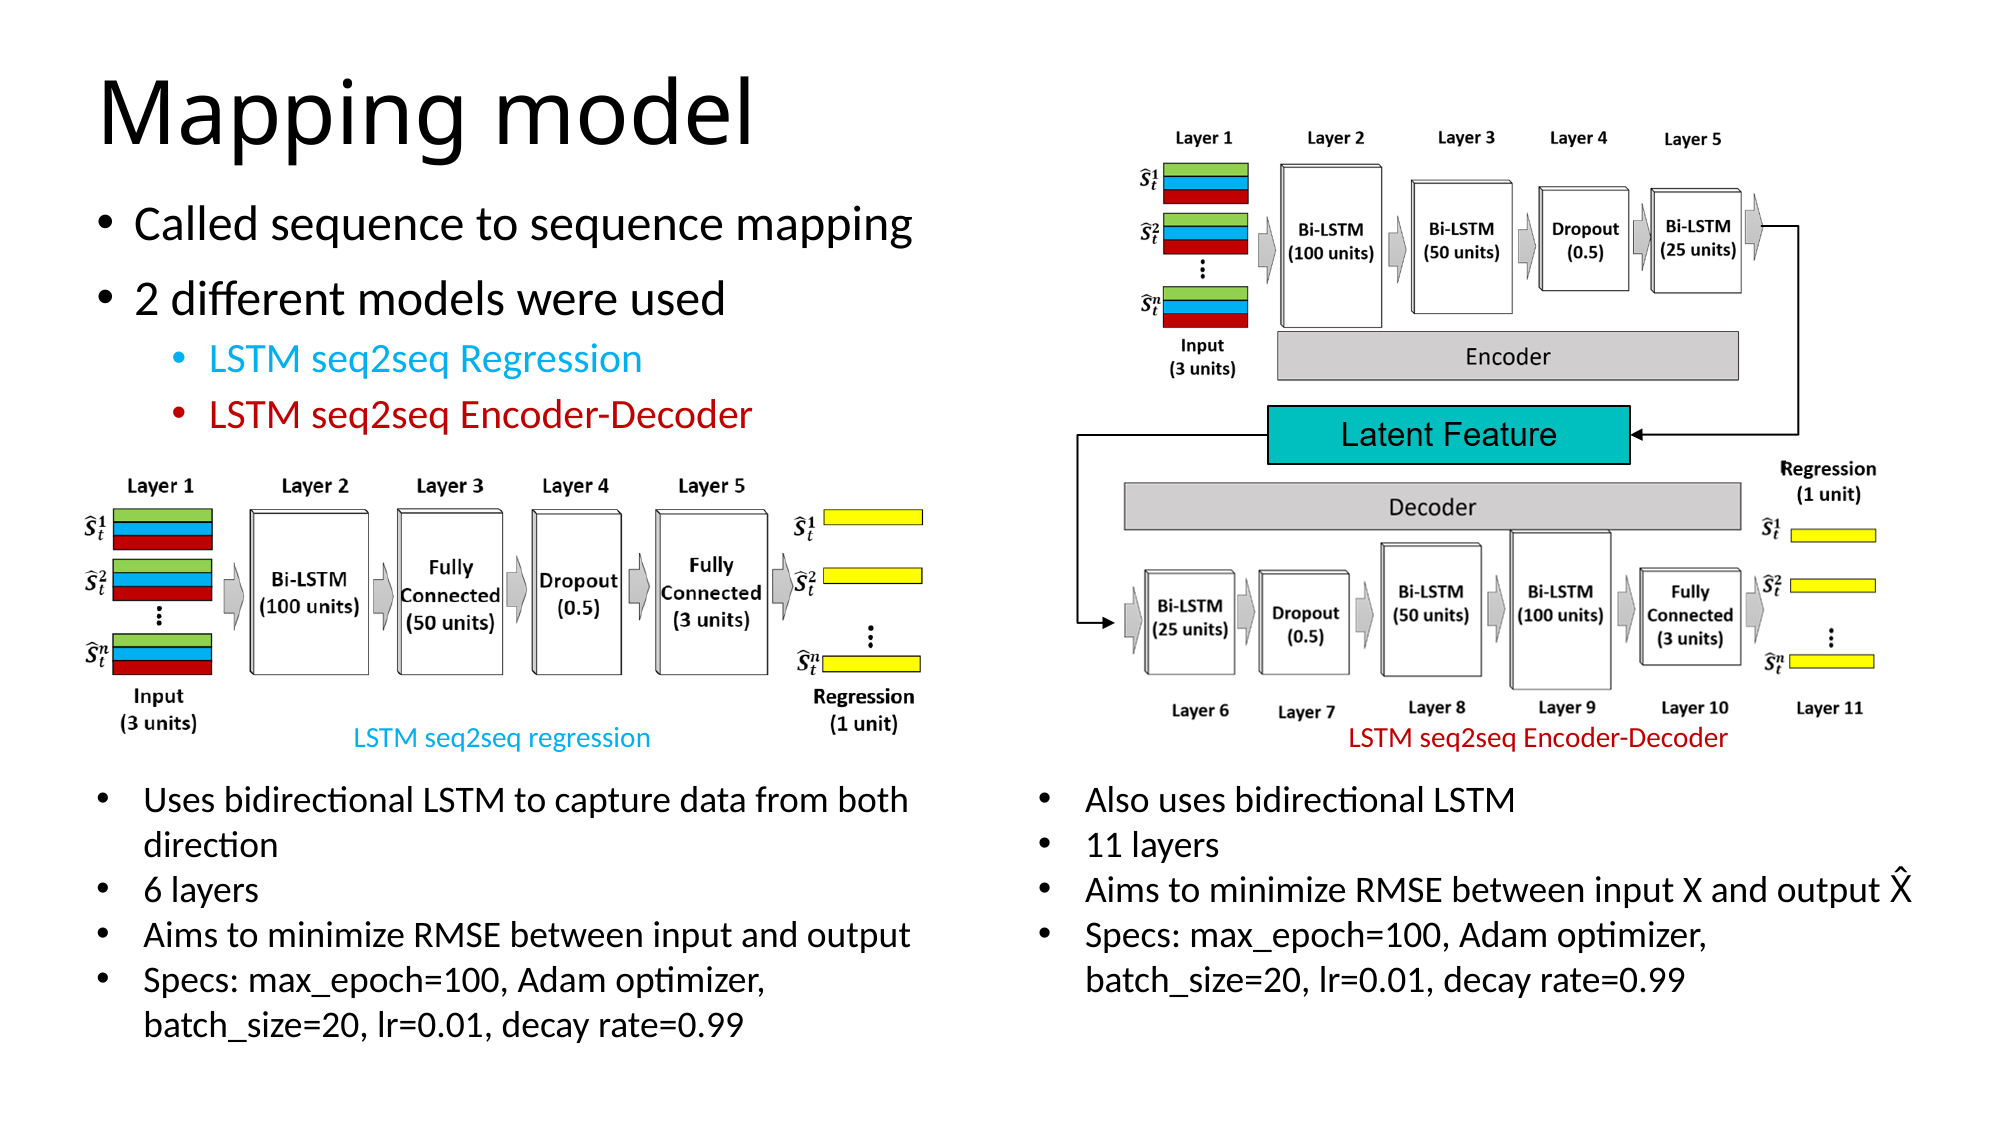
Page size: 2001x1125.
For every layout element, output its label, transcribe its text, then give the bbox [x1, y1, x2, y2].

picture [1076, 119, 1889, 737]
text_box Uses bidirectional LSTM to capture data from both direction 6 layers Aims to minimize RMSE between input and output Specs: max_epoch=100, Adam optimizer, batch_size=20, lr=0.01, decay rate=0.99 [81, 767, 1000, 1053]
list Called sequence to sequence mapping 2 different models were used LSTM seq2seq Regression LSTM seq2seq Encoder-Decoder [81, 189, 1905, 1061]
text_box Also uses bidirectional LSTM 11 layers Aims to minimize RMSE between input X and output X̂ Specs: max_epoch=100, Adam optimizer, batch_size=20, lr=0.01, decay rate=0.99 [1023, 767, 1942, 1008]
text_box LSTM seq2seq regression [338, 737, 667, 761]
text_box LSTM seq2seq Encoder-Decoder [1333, 737, 1744, 761]
title Mapping model [81, 59, 1905, 172]
picture [81, 476, 924, 737]
